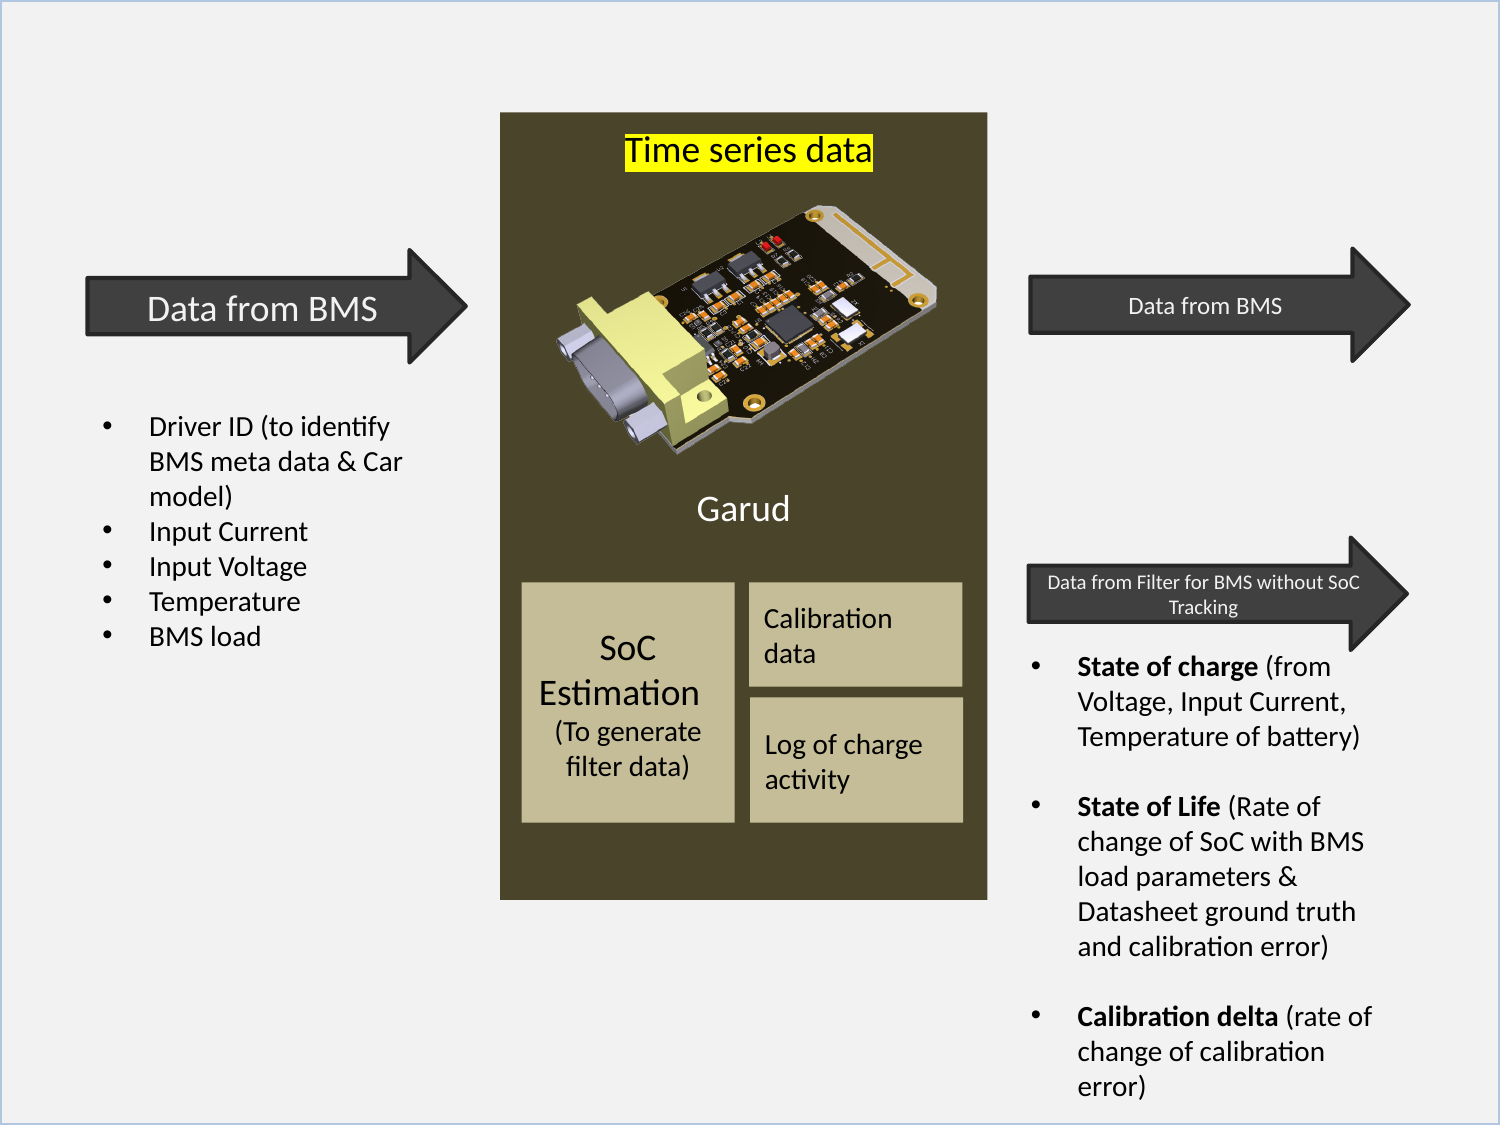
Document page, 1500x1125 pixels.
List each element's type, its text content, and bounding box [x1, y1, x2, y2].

text_box State of charge (from Voltage, Input Current, Temperature of battery) State of Life (Rate of change of SoC with BMS load parameters & Datasheet ground truth and calibration error) Calibration delta (rate of change of calibration error) [1016, 639, 1395, 1110]
text_box Data from Filter for BMS without SoC Tracking [1026, 535, 1410, 639]
text_box Time series data [610, 117, 889, 176]
text_box Garud [498, 110, 990, 902]
text_box Data from BMS [1028, 246, 1411, 363]
picture [533, 177, 954, 470]
text_box Calibration data [747, 580, 965, 689]
text_box [0, 0, 1500, 1125]
text_box Driver ID (to identify BMS meta data & Car model) Input Current Input Voltage Temperature BMS load [87, 399, 466, 750]
text_box Log of charge activity [748, 695, 965, 825]
text_box Data from BMS [85, 248, 468, 365]
text_box SoC Estimation (To generate filter data) [519, 580, 737, 825]
